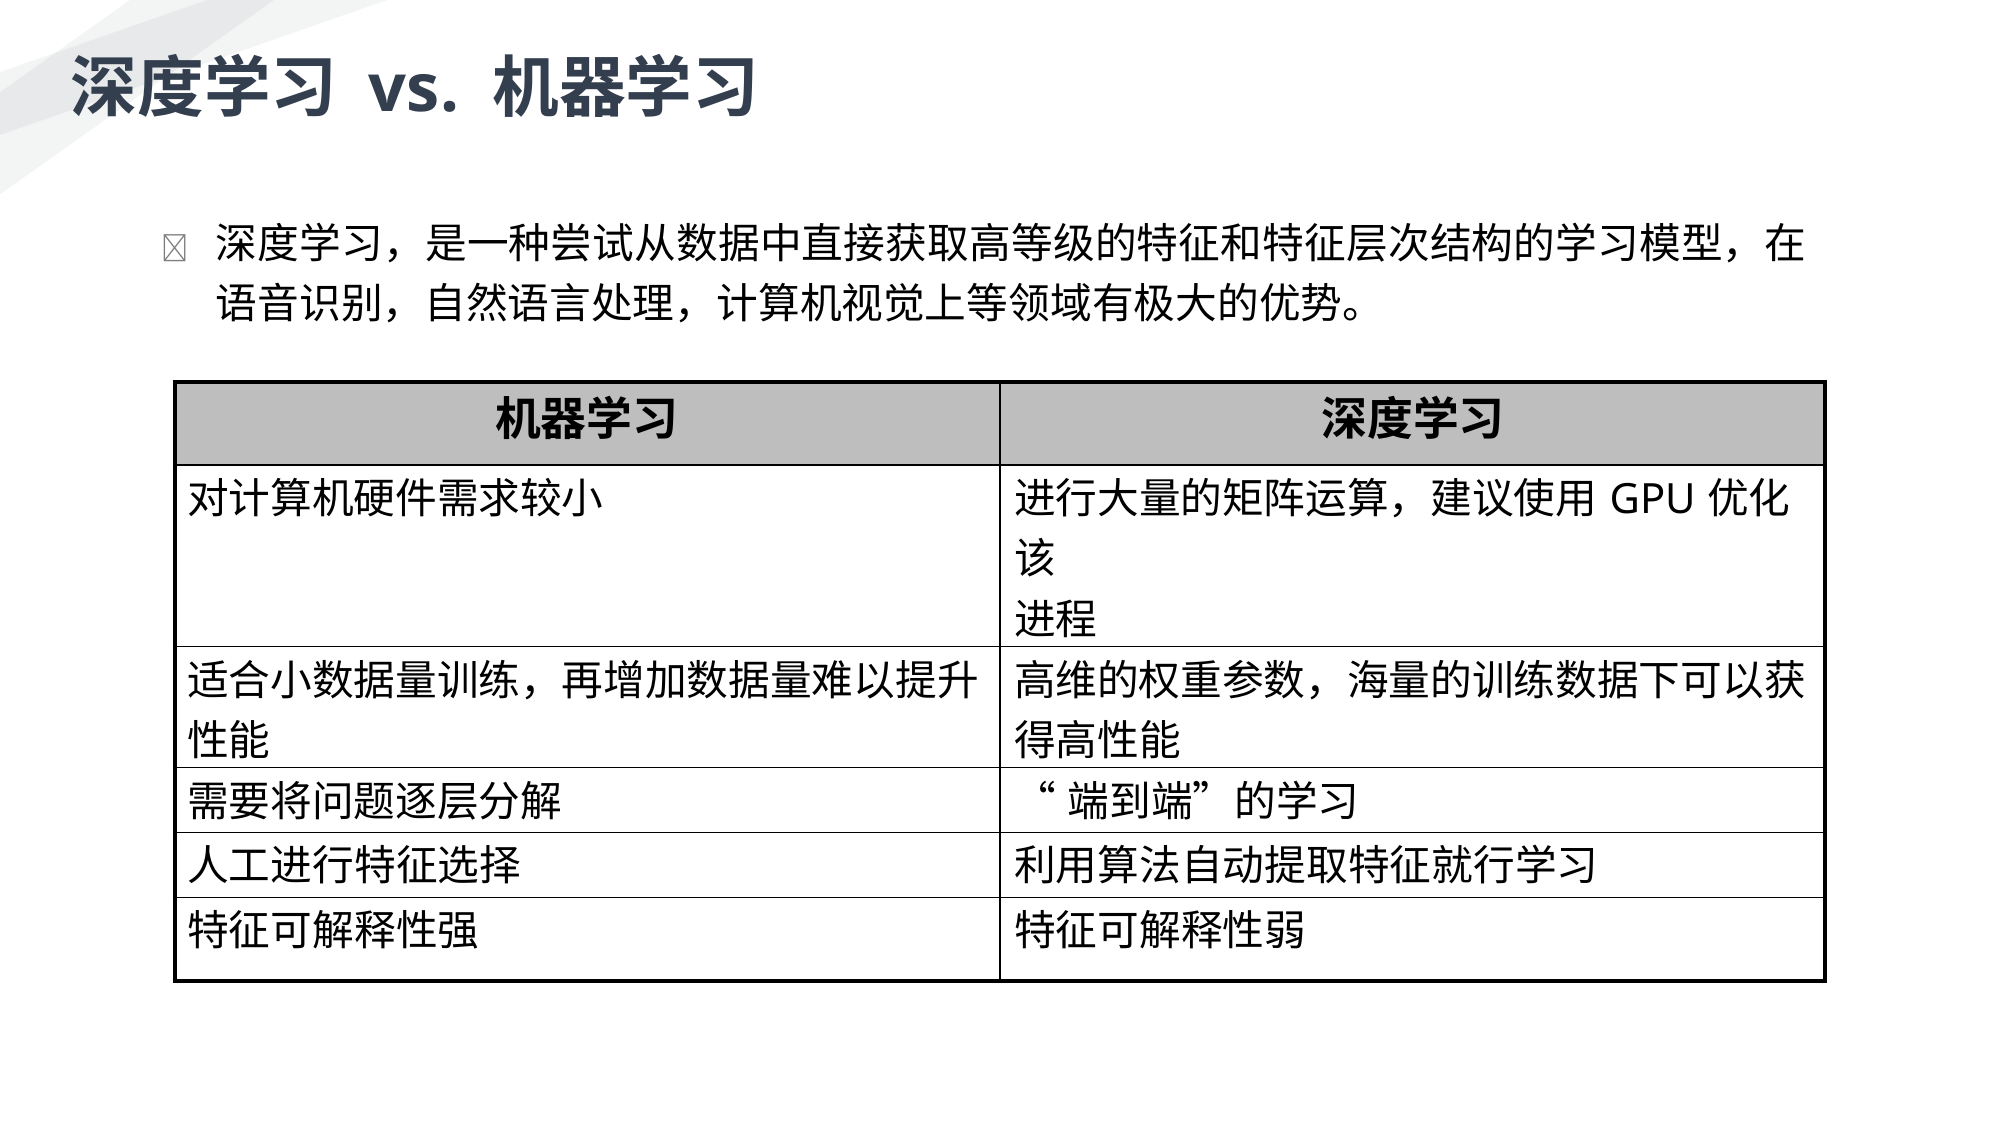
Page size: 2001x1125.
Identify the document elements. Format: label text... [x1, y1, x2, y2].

table_cell 特征可解释性弱 [1001, 898, 1823, 979]
text_box  深度学习，是一种尝试从数据中直接获取高等级的特征和特征层次结构的学习模型，在语音识别，自然语言处理，计算机视觉上等领域有极大的优势。 [144, 191, 1858, 340]
table_cell 利用算法自动提取特征就行学习 [1001, 833, 1823, 897]
table_cell 适合小数据量训练，再增加数据量难以提升 性能 [177, 647, 999, 767]
table_cell “端到端”的学习 [1001, 768, 1823, 832]
table_cell 高维的权重参数，海量的训练数据下可以获 得高性能 [1001, 647, 1823, 767]
table_cell 对计算机硬件需求较小 [177, 466, 999, 646]
table_cell 人工进行特征选择 [177, 833, 999, 897]
table_cell 特征可解释性强 [177, 898, 999, 979]
table_header 深度学习 [1001, 384, 1823, 464]
table_header 机器学习 [177, 384, 999, 464]
table_cell 需要将问题逐层分解 [177, 768, 999, 832]
table_cell 进行大量的矩阵运算，建议使用GPU优化该 进程 [1001, 466, 1823, 646]
text_box 深度学习 vs. 机器学习 [56, 36, 1102, 173]
